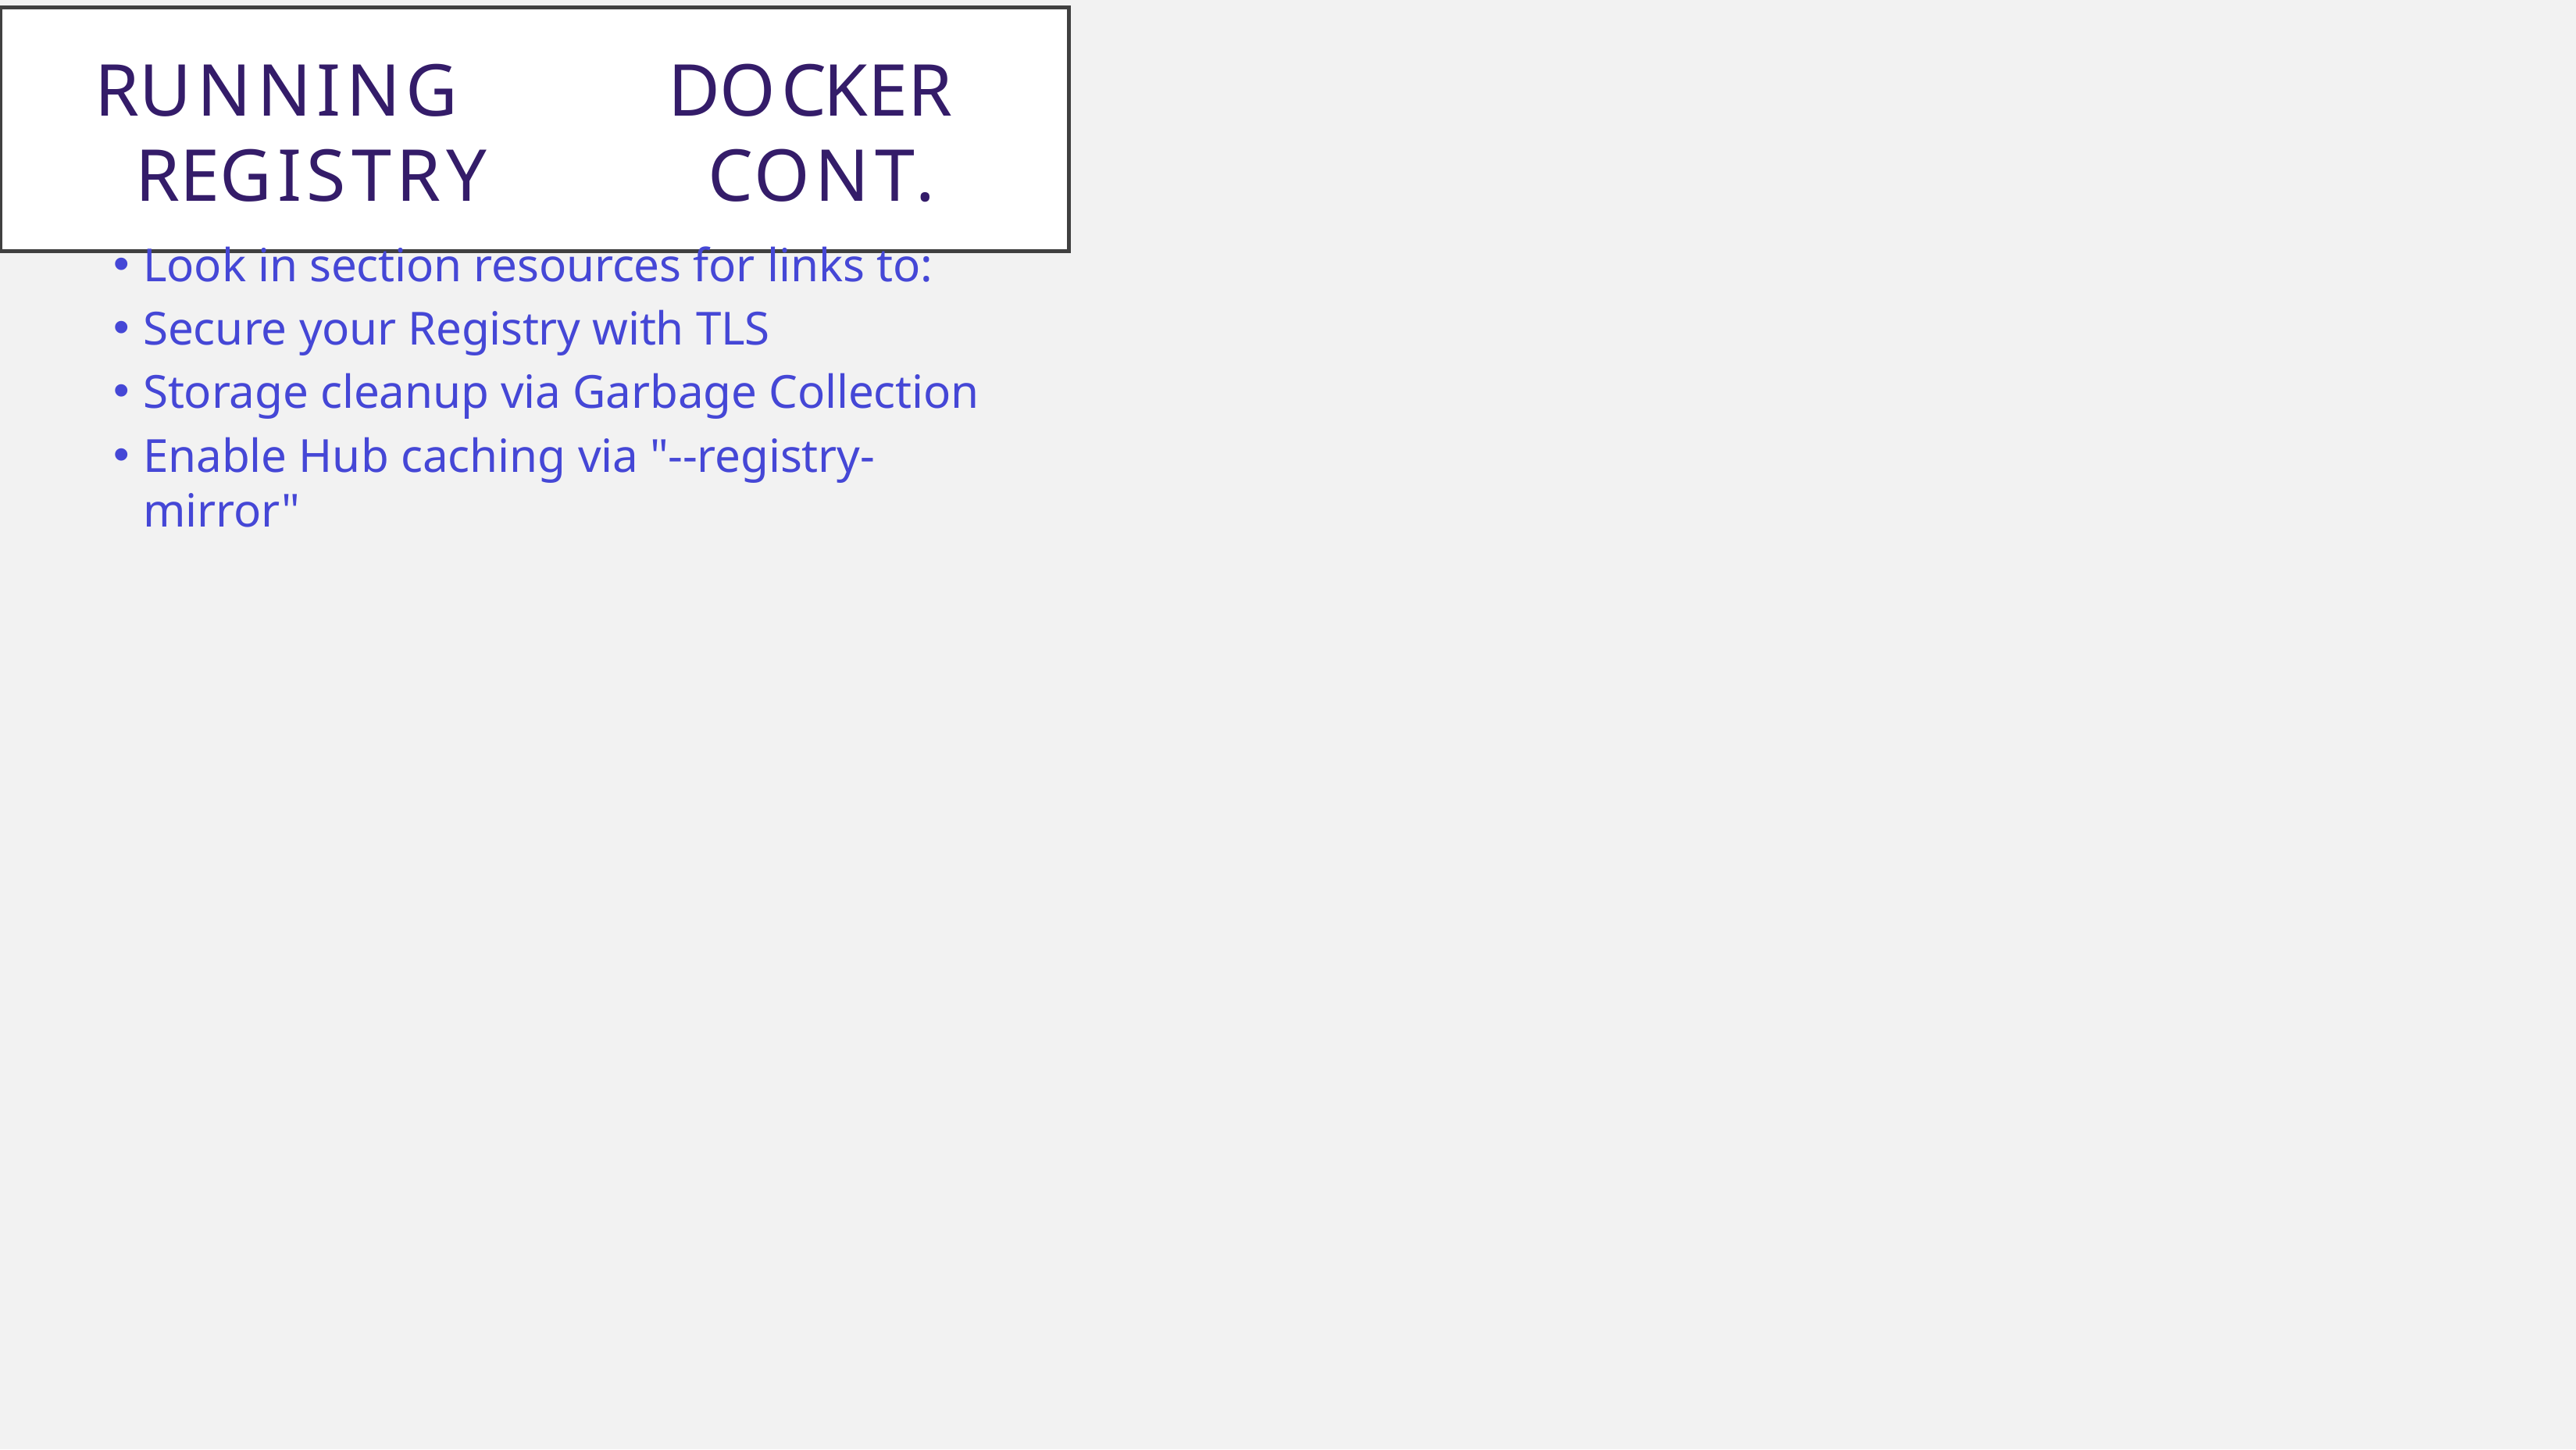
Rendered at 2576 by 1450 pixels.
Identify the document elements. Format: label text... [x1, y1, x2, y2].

text_box Look in section resources for links to: Secure your Registry with TLS Storage cleanup via Garbage Collection Enable Hub caching via "--registry-mirror" [112, 225, 994, 536]
title Running Docker Registry Cont. [0, 5, 1071, 253]
